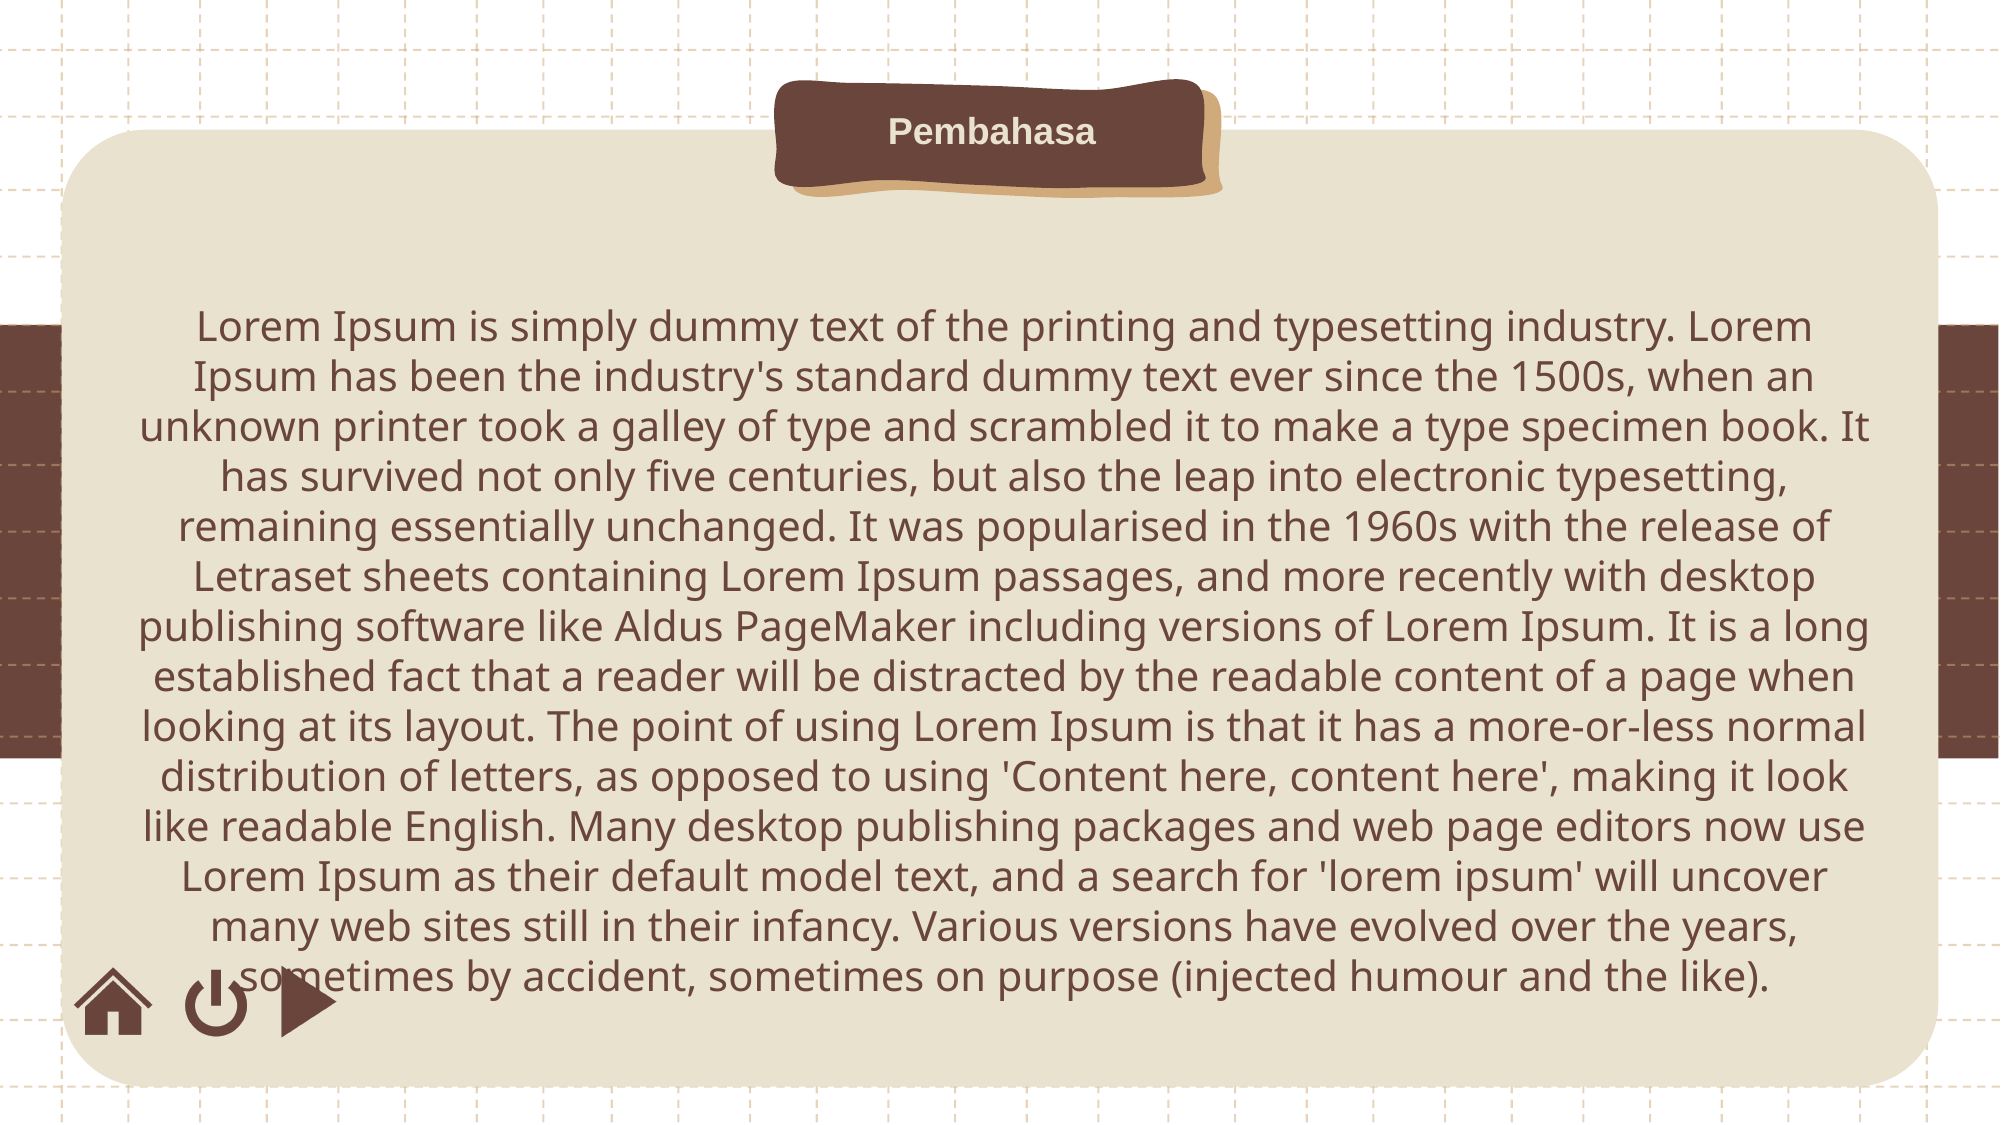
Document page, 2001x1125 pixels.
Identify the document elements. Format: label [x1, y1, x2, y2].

text_box [774, 79, 1223, 198]
picture [68, 956, 158, 1046]
picture [263, 955, 355, 1048]
text_box [0, 0, 2000, 1125]
picture [177, 964, 255, 1042]
